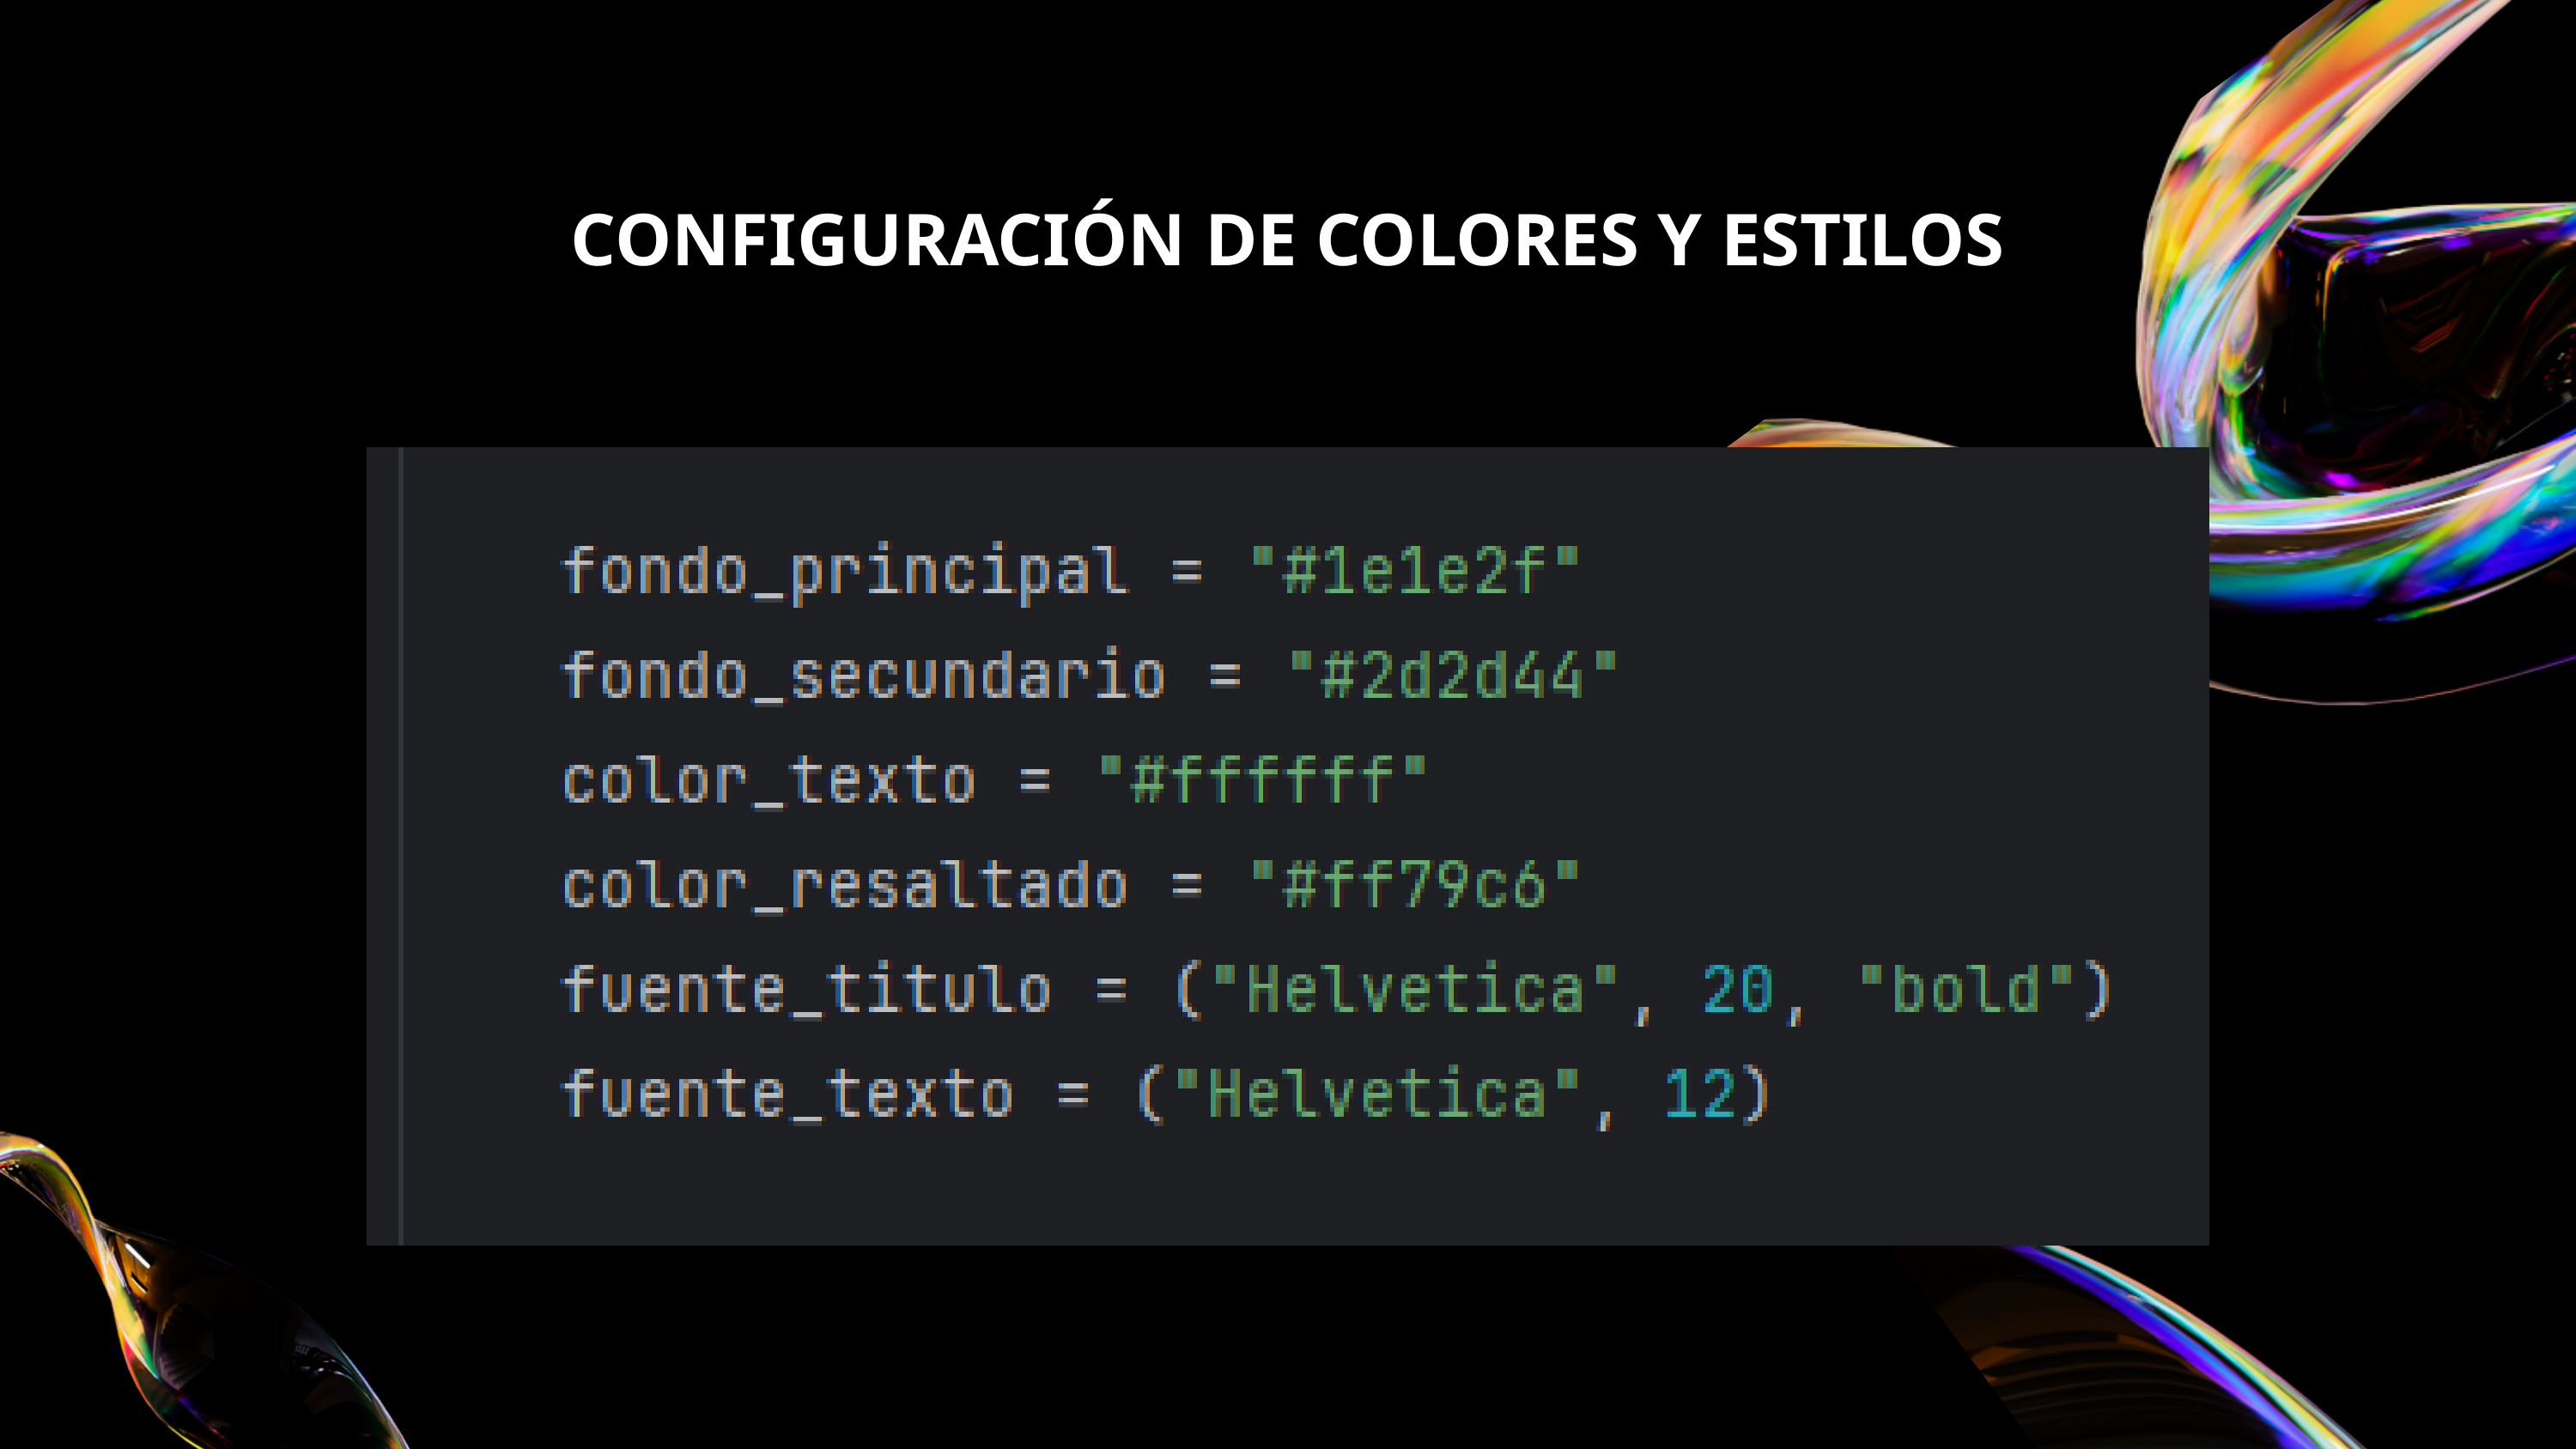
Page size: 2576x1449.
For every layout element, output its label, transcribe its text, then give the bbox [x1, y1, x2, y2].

text_box [366, 447, 2210, 1246]
text_box [1727, 0, 2576, 1449]
text_box CONFIGURACIÓN DE COLORES Y ESTILOS [332, 179, 2243, 380]
text_box [0, 1121, 489, 1449]
